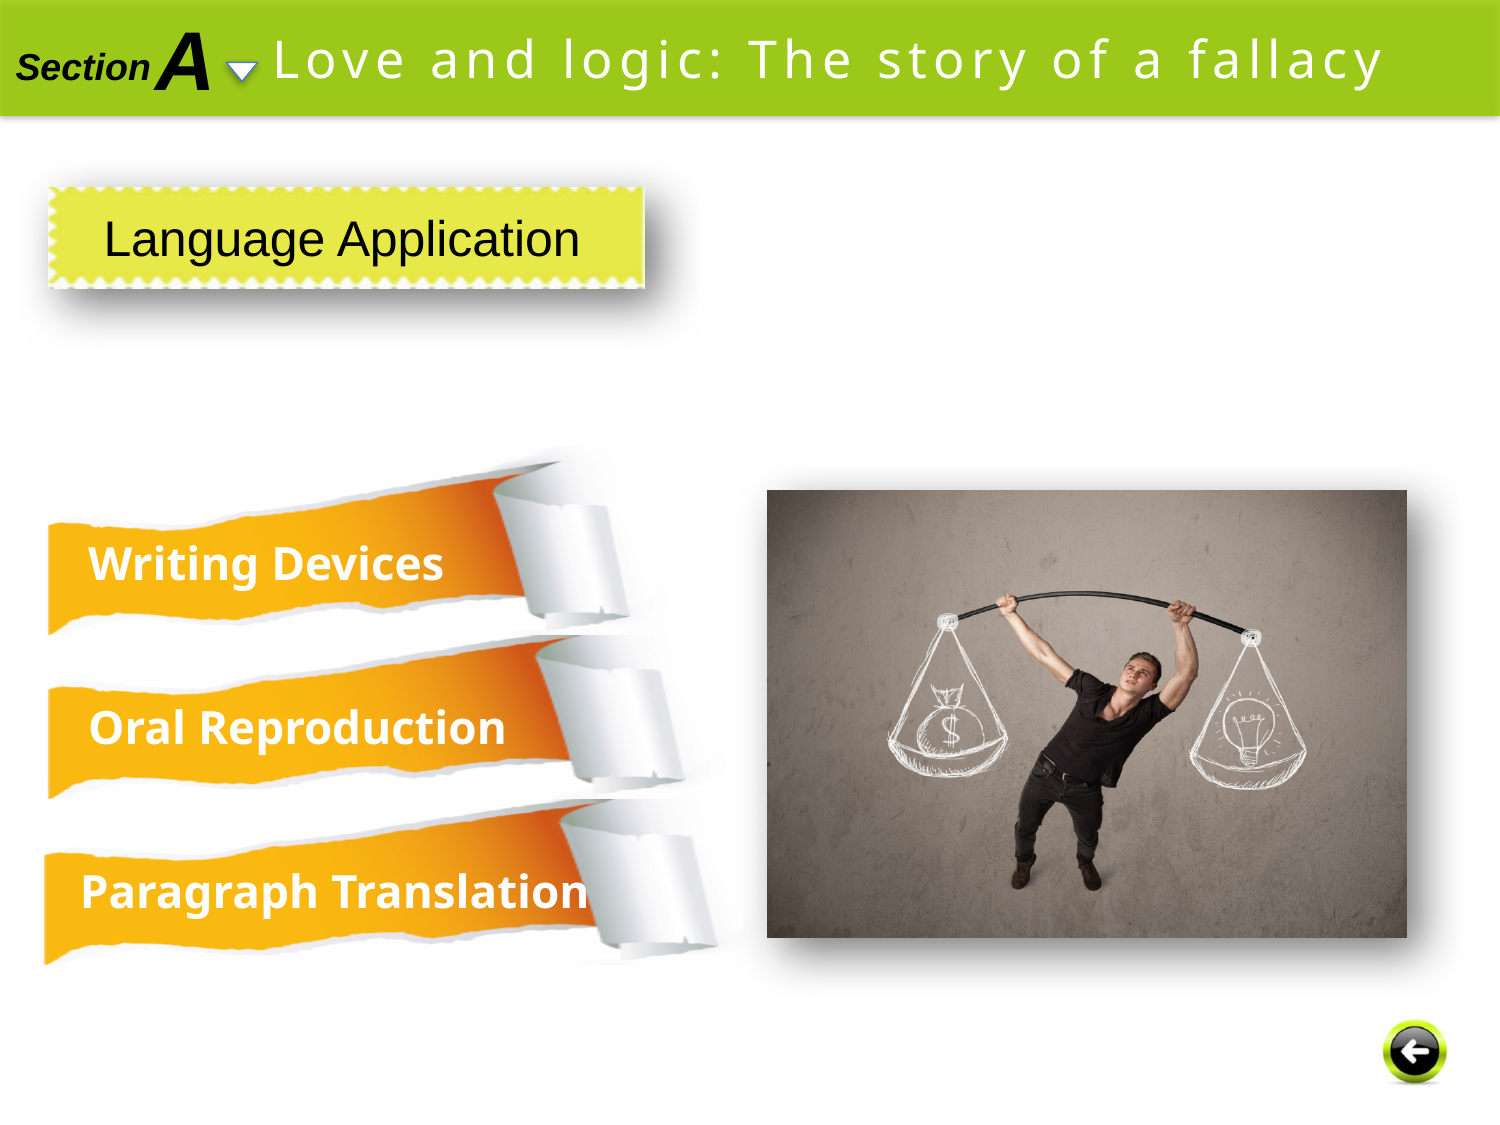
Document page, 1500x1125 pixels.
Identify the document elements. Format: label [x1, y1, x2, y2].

picture [766, 490, 1407, 938]
text_box [0, 0, 1500, 1090]
